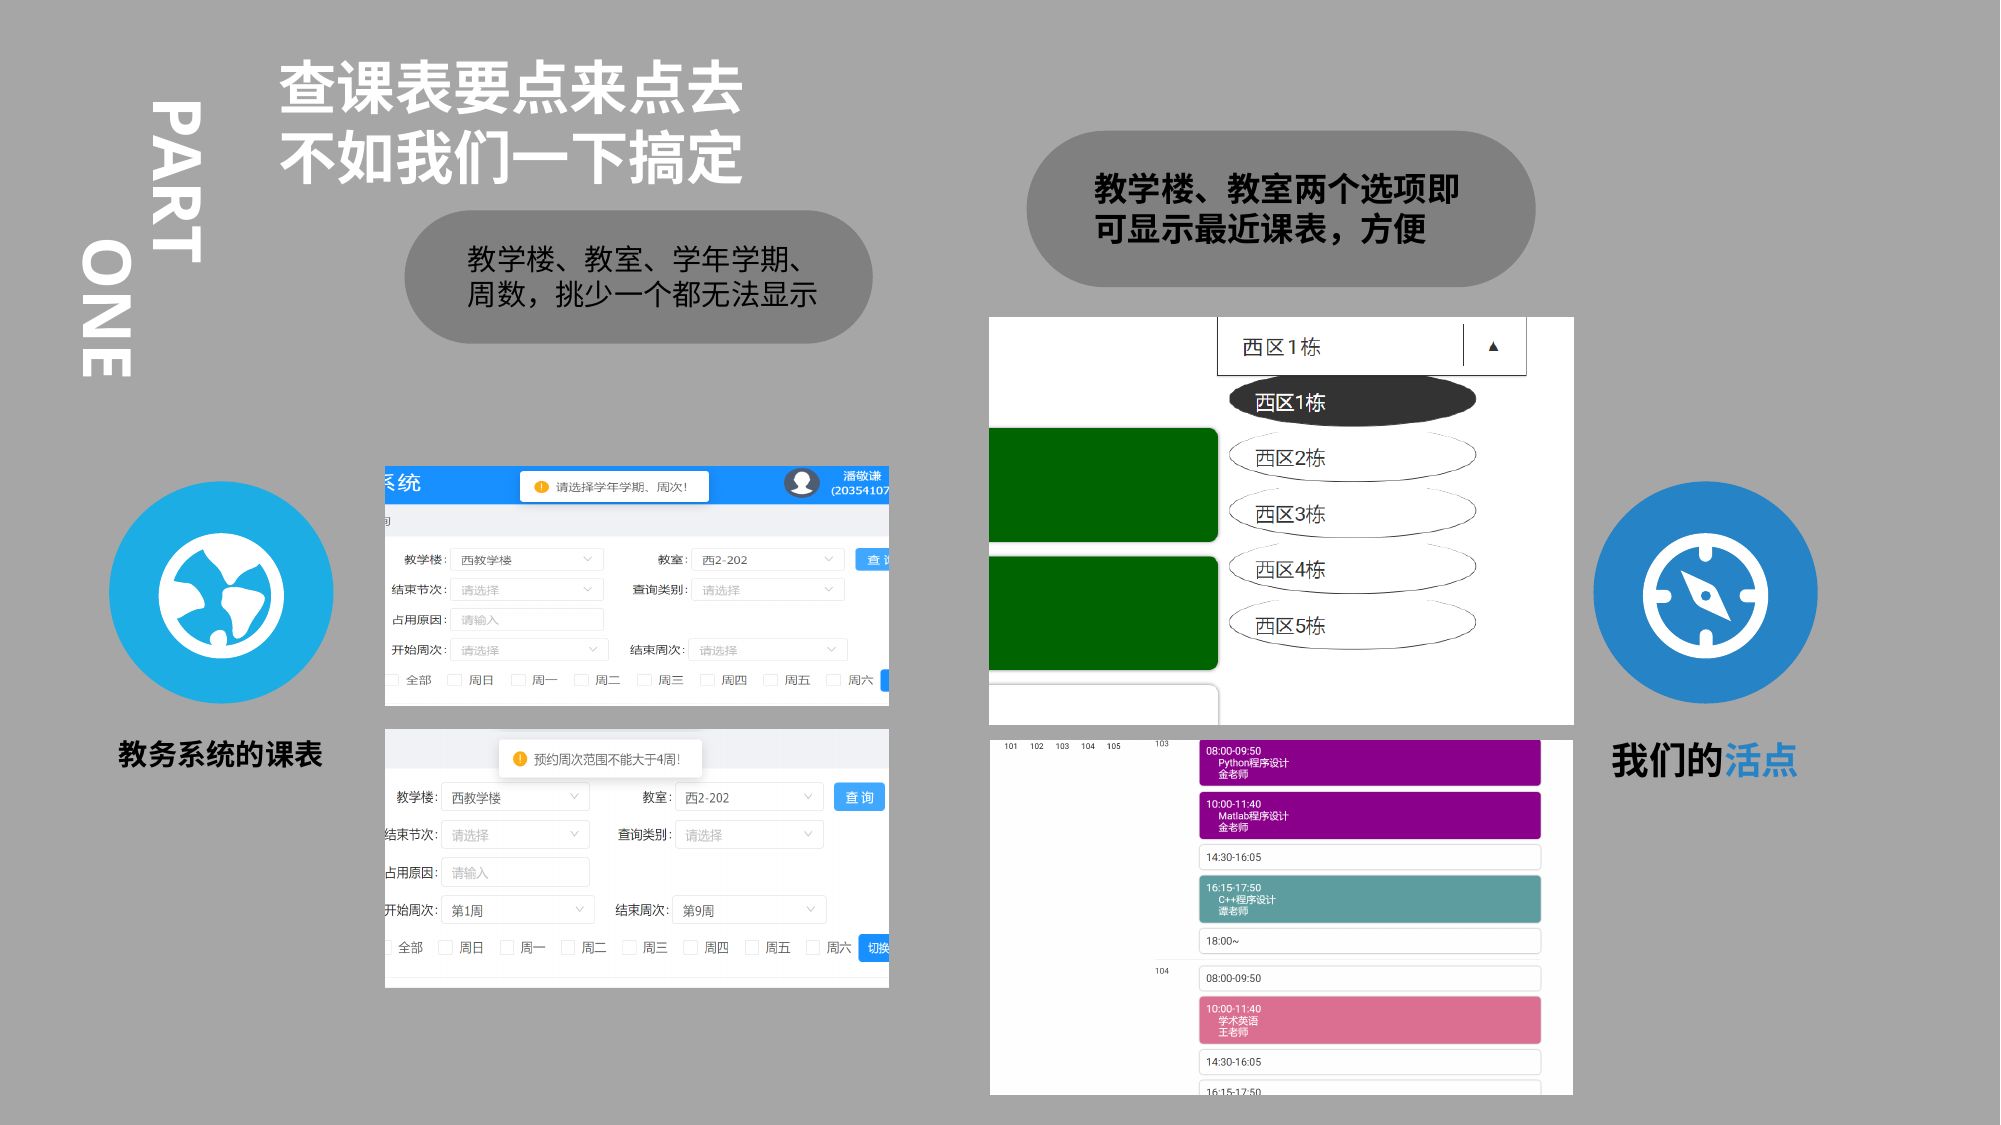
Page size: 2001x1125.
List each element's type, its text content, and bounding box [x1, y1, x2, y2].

text_box 教学楼、教室两个选项即可显示最近课表，方便 [1079, 161, 1483, 256]
text_box [1642, 533, 1769, 659]
text_box [1593, 481, 1818, 704]
picture [990, 740, 1573, 1095]
text_box 教务系统的课表 [76, 729, 367, 779]
text_box 我们的活点 [1560, 729, 1851, 790]
text_box 教学楼、教室、学年学期、周数，挑少一个都无法显示 [453, 233, 859, 319]
text_box [158, 533, 284, 659]
text_box [404, 209, 874, 345]
text_box [109, 481, 334, 704]
picture [989, 317, 1574, 725]
picture [385, 729, 889, 989]
picture [385, 466, 889, 706]
text_box [1026, 130, 1537, 288]
text_box 查课表要点来点去 不如我们一下搞定 [263, 43, 843, 199]
